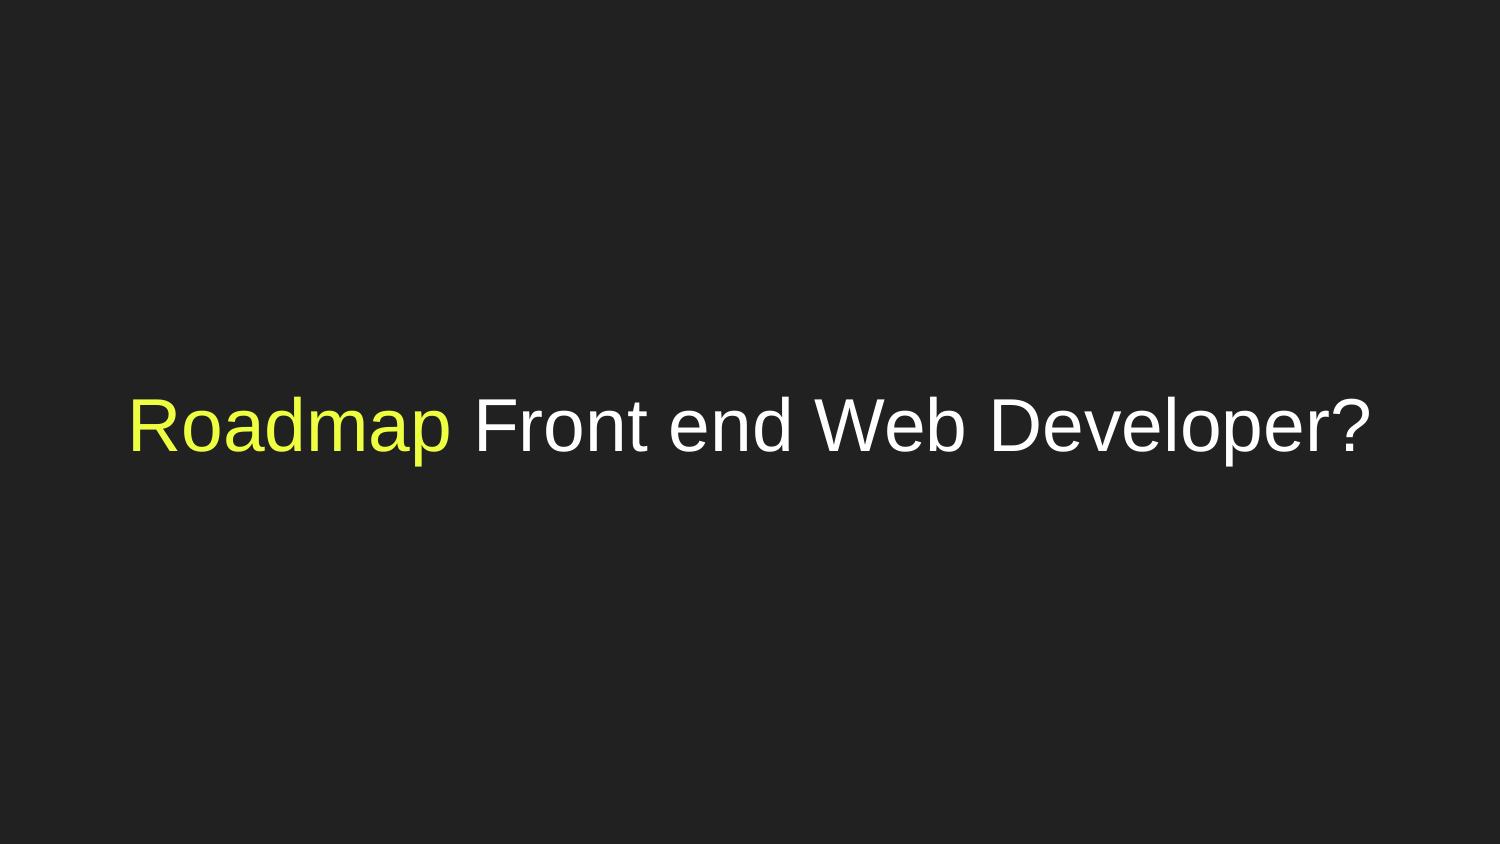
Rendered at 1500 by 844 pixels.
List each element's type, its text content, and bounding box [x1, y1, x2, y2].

title Roadmap Front end Web Developer? [51, 352, 1449, 491]
